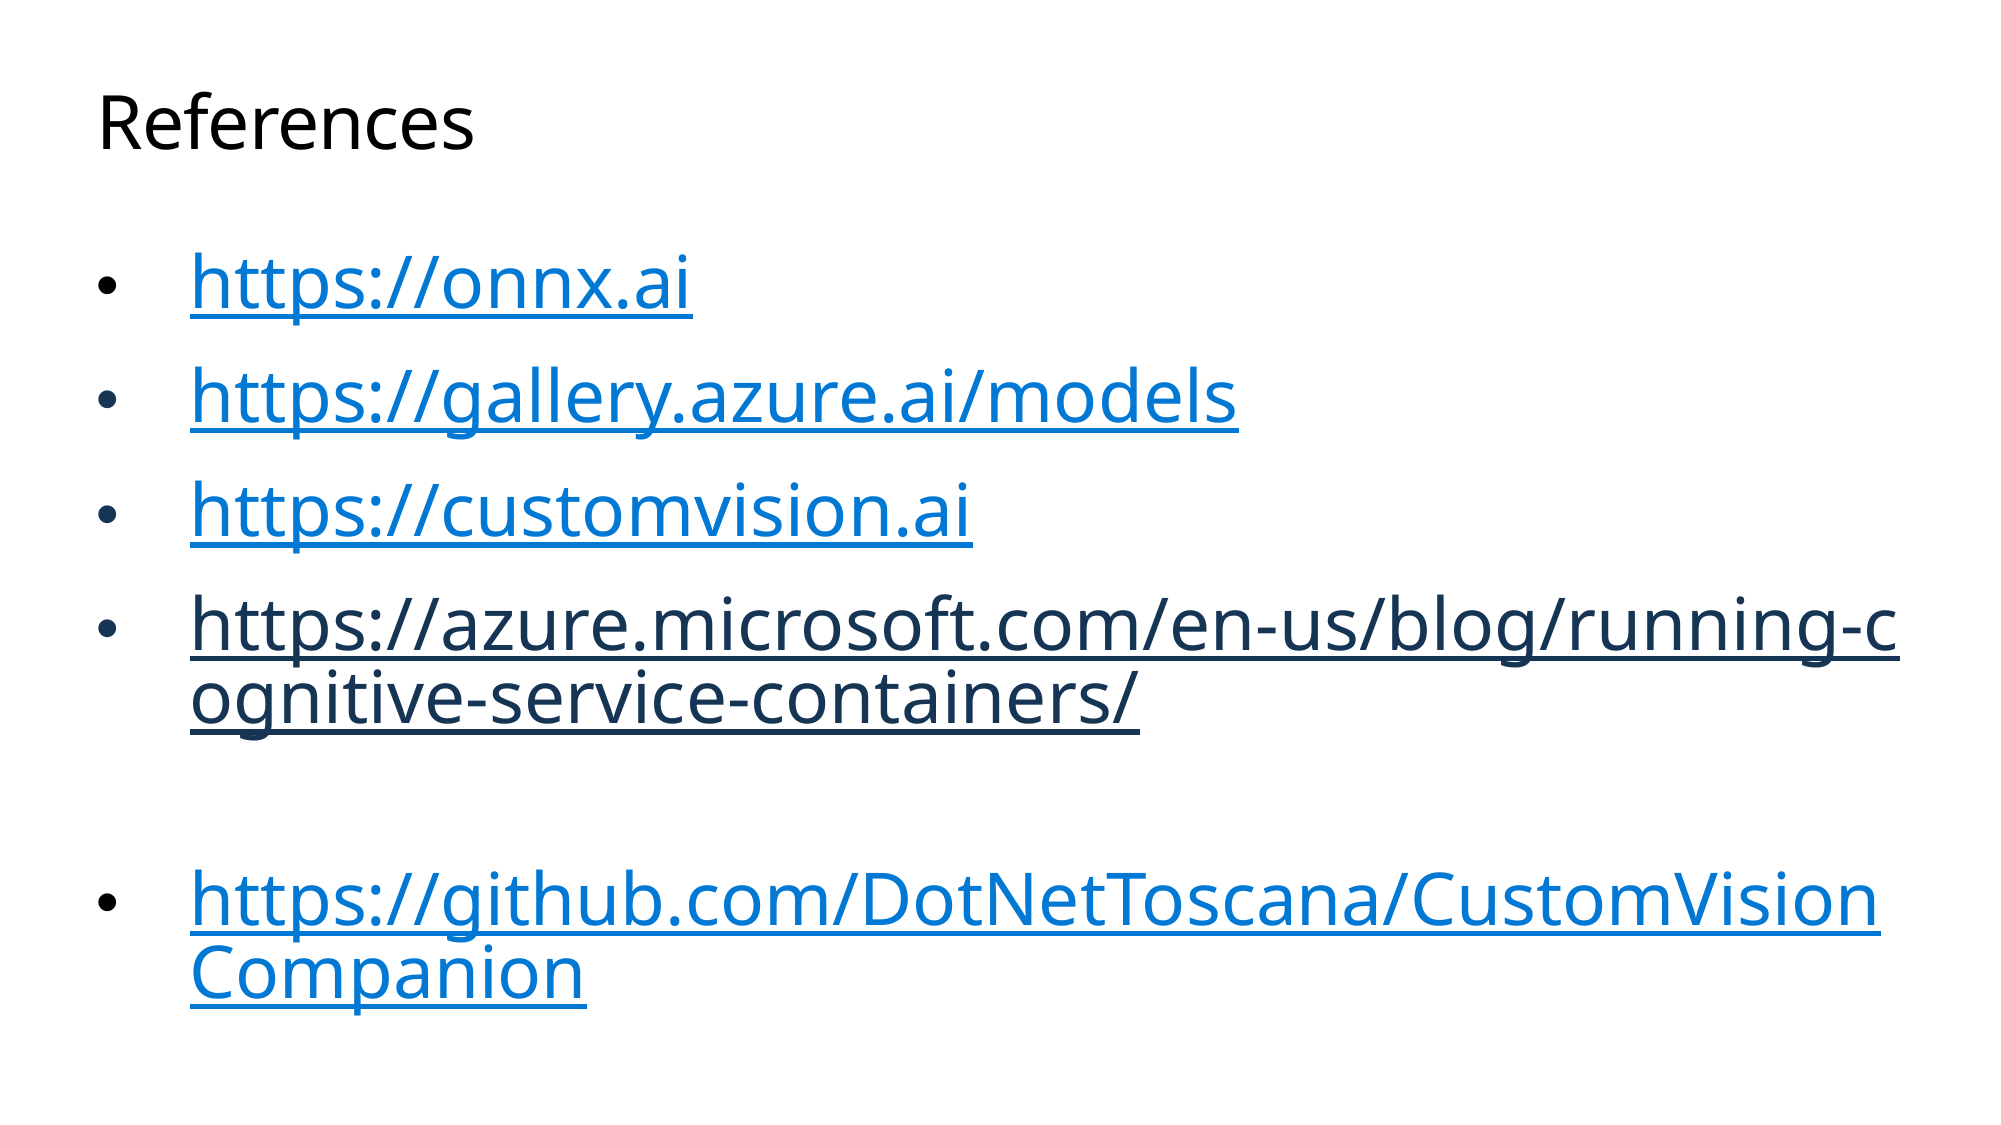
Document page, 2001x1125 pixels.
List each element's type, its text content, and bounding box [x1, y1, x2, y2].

title References [96, 75, 1904, 166]
list https://onnx.ai https://gallery.azure.ai/models https://customvision.ai https://azure.microsoft.com/en-us/blog/running-cognitive-service-containers/ https://github.com/DotNetToscana/CustomVisionCompanion [95, 235, 1904, 1029]
